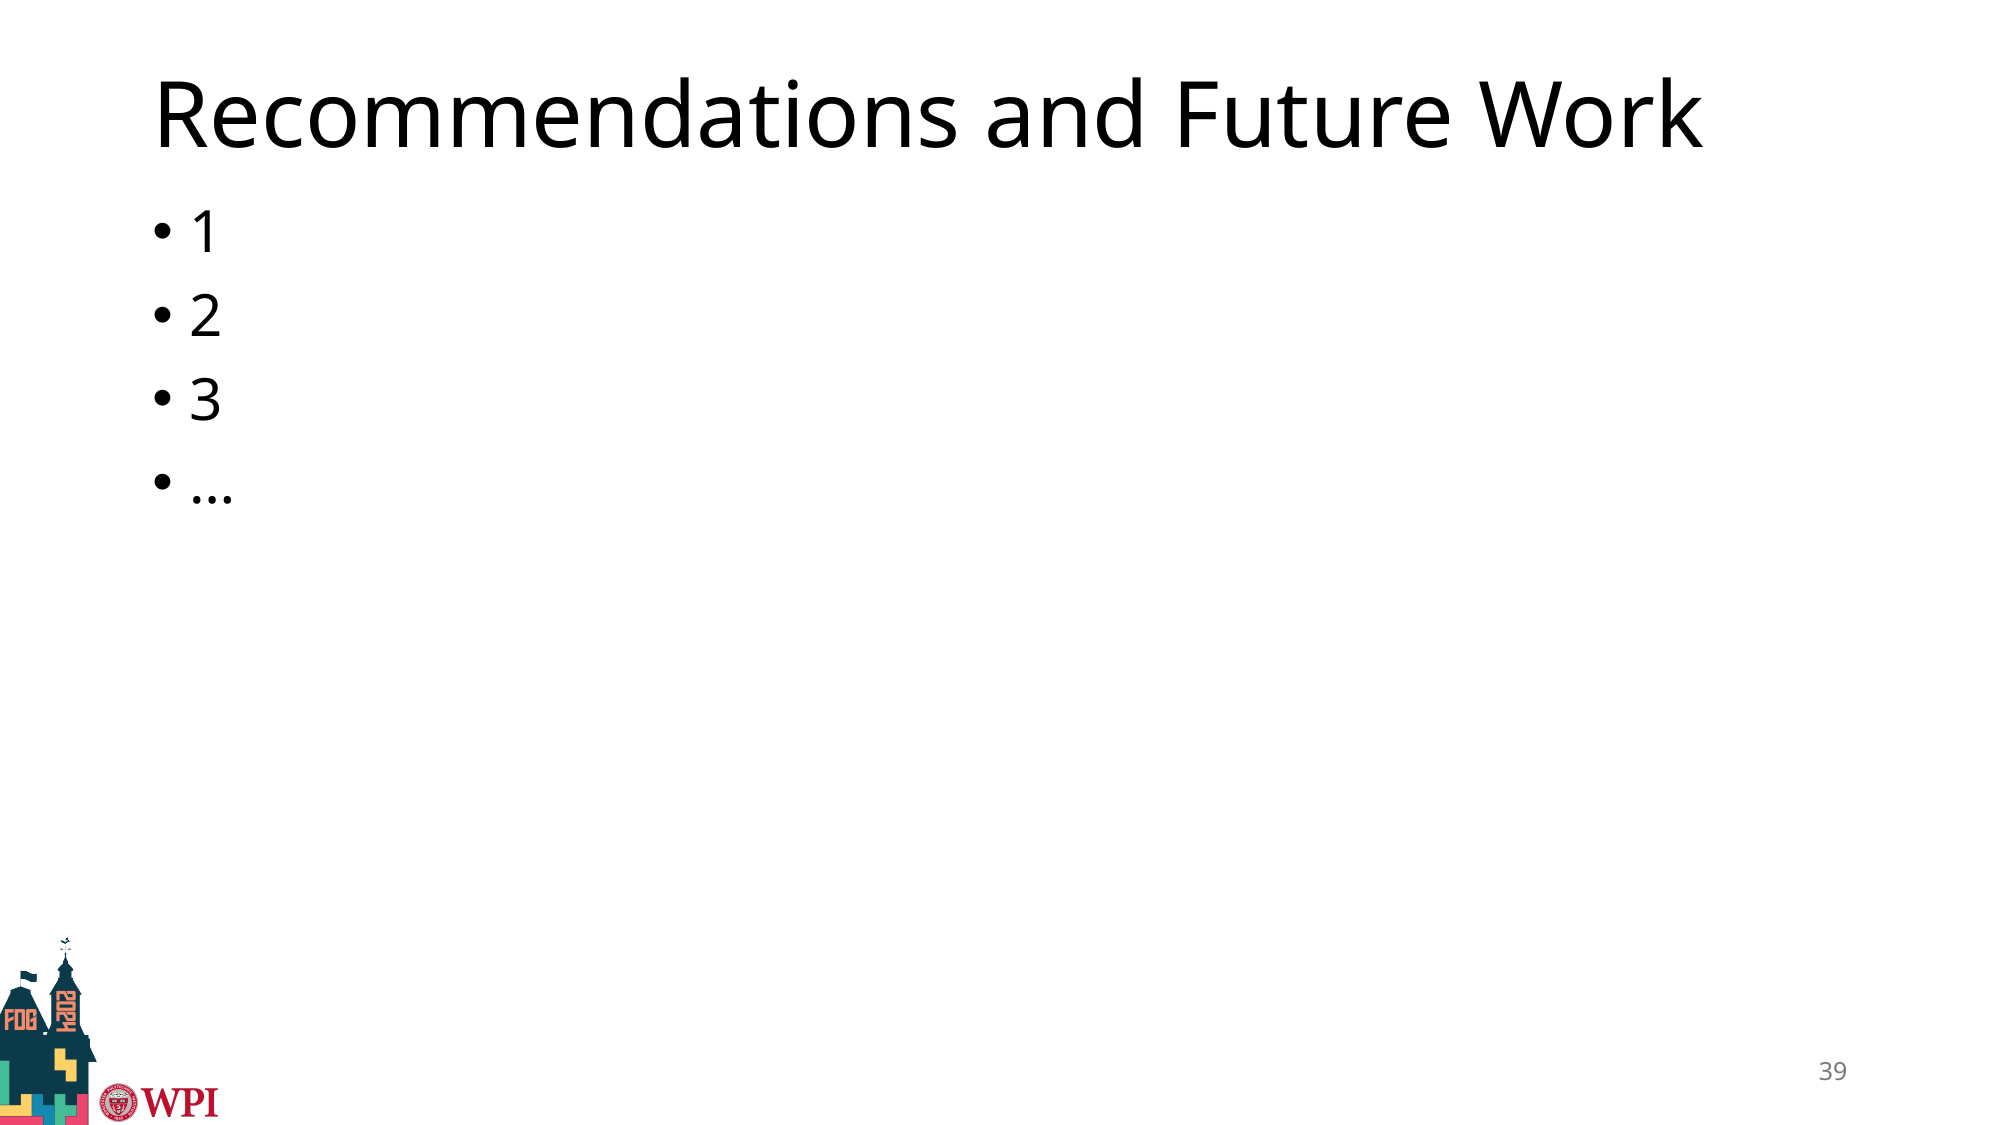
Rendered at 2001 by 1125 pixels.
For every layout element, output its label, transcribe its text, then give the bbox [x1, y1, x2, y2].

picture [0, 936, 221, 1125]
title Recommendations and Future Work [137, 59, 1863, 176]
slide_number 39 [1412, 1042, 1863, 1103]
list 1 2 3 … [137, 194, 1863, 1014]
